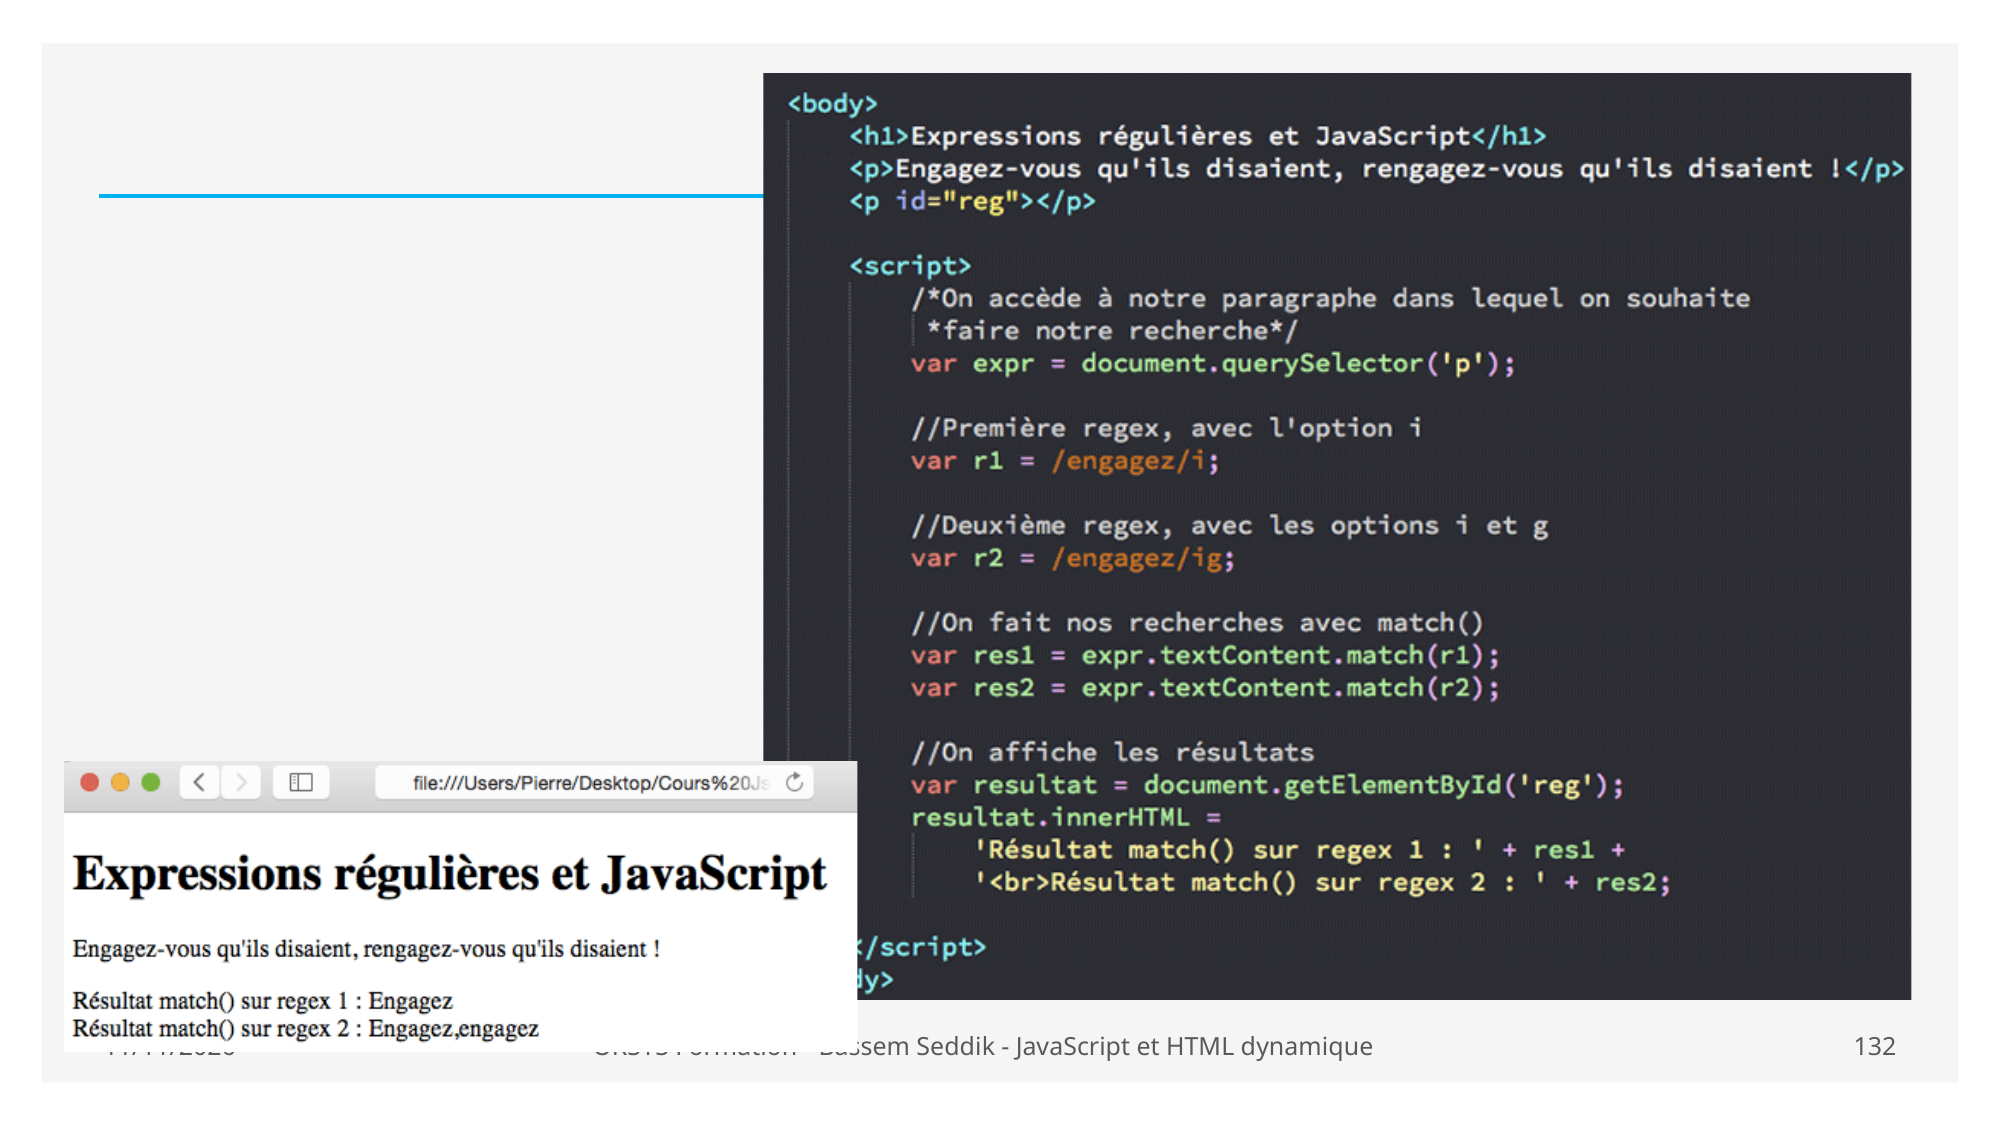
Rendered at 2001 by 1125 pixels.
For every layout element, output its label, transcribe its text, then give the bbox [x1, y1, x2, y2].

picture [63, 73, 1912, 1052]
footer ORSYS Formation - Bassem Seddik - JavaScript et HTML dynamique [340, 1017, 1626, 1078]
slide_number 132 [1626, 1017, 1912, 1078]
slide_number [88, 1052, 340, 1078]
